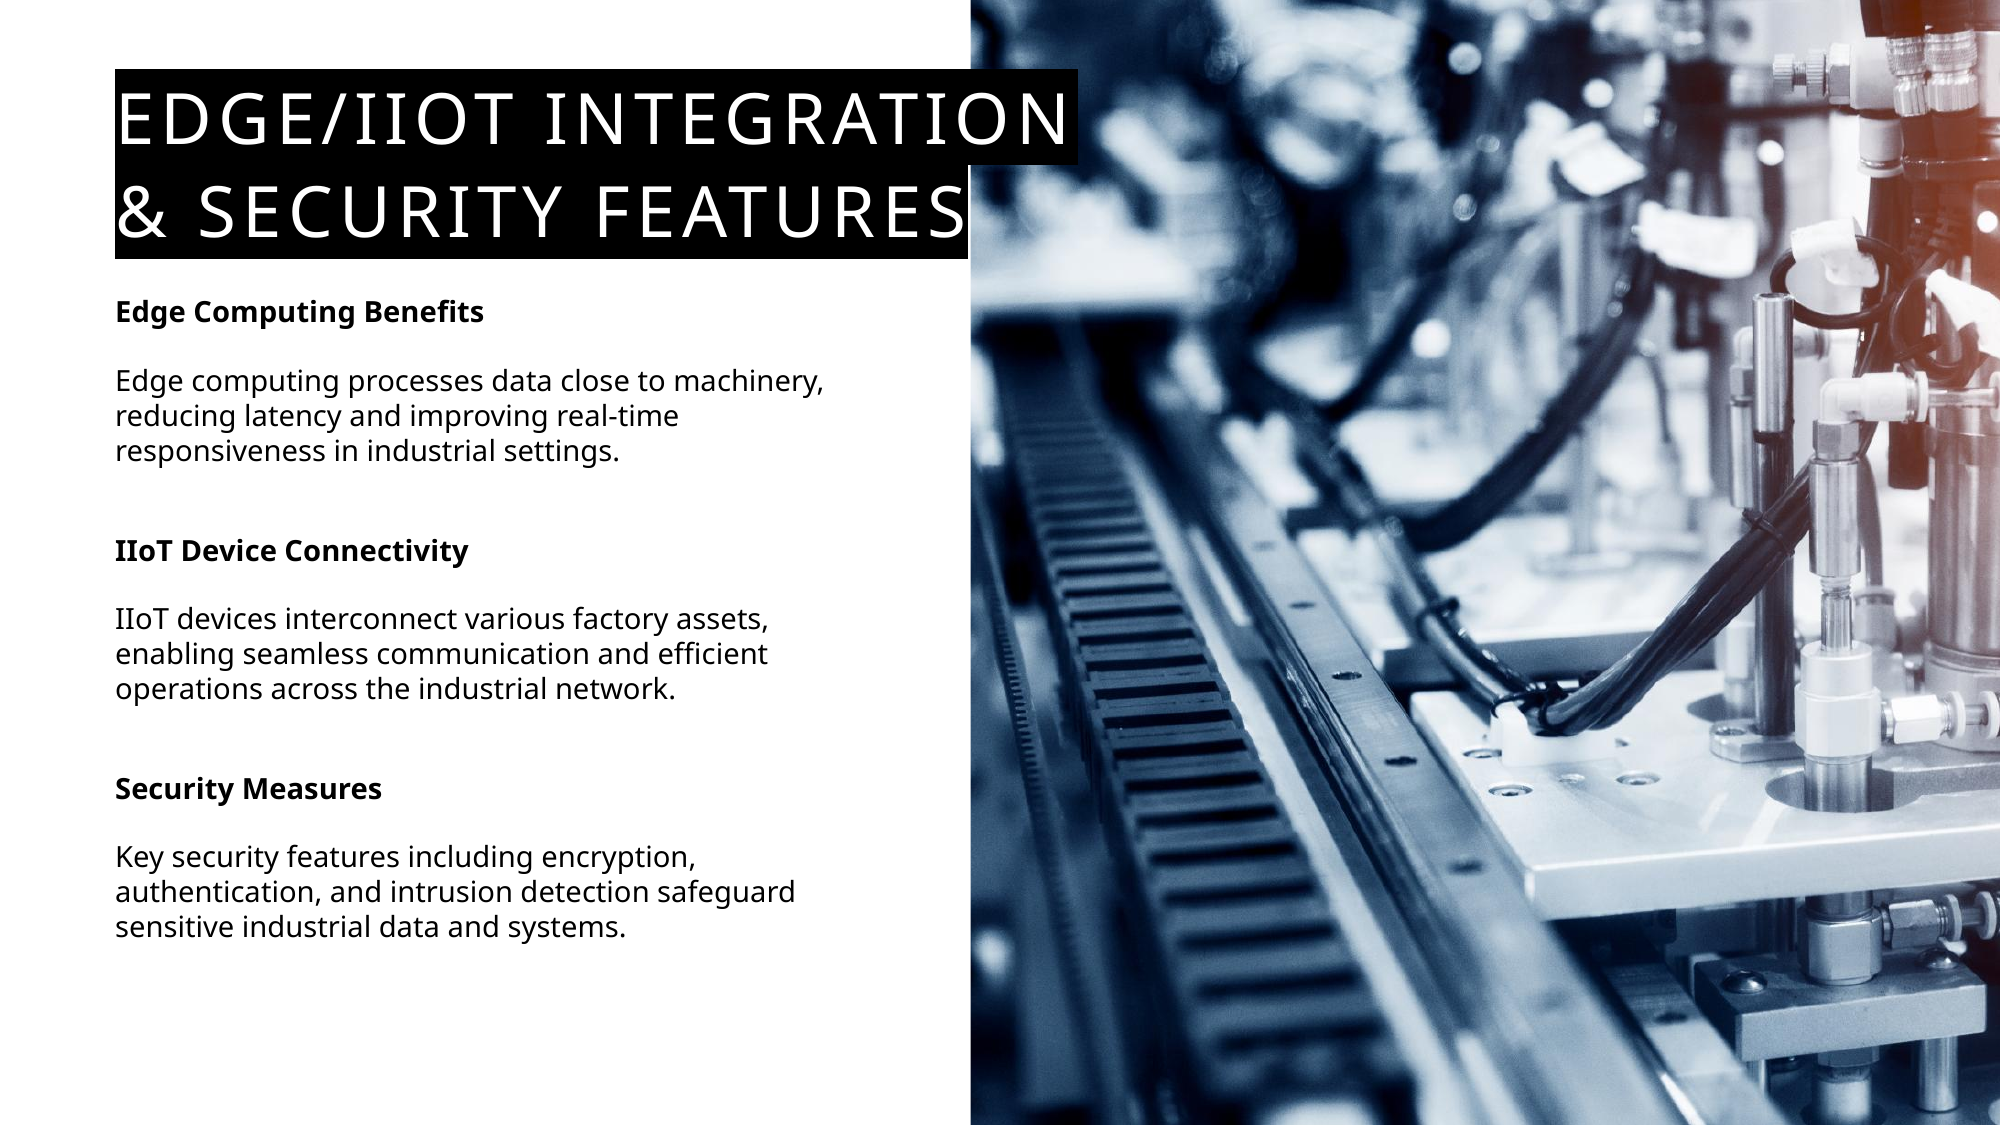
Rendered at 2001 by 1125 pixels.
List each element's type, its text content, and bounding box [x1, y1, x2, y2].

picture [970, 0, 2000, 1125]
title Edge/IIoT Integration & Security Features [100, 52, 970, 260]
text_box Edge Computing Benefits Edge computing processes data close to machinery, reducing latency and improving real-time responsiveness in industrial settings. IIoT Device Connectivity IIoT devices interconnect various factory assets, enabling seamless communication and efficient operations across the industrial network. Security Measures Key security features including encryption, authentication, and intrusion detection safeguard sensitive industrial data and systems. [100, 286, 851, 1044]
